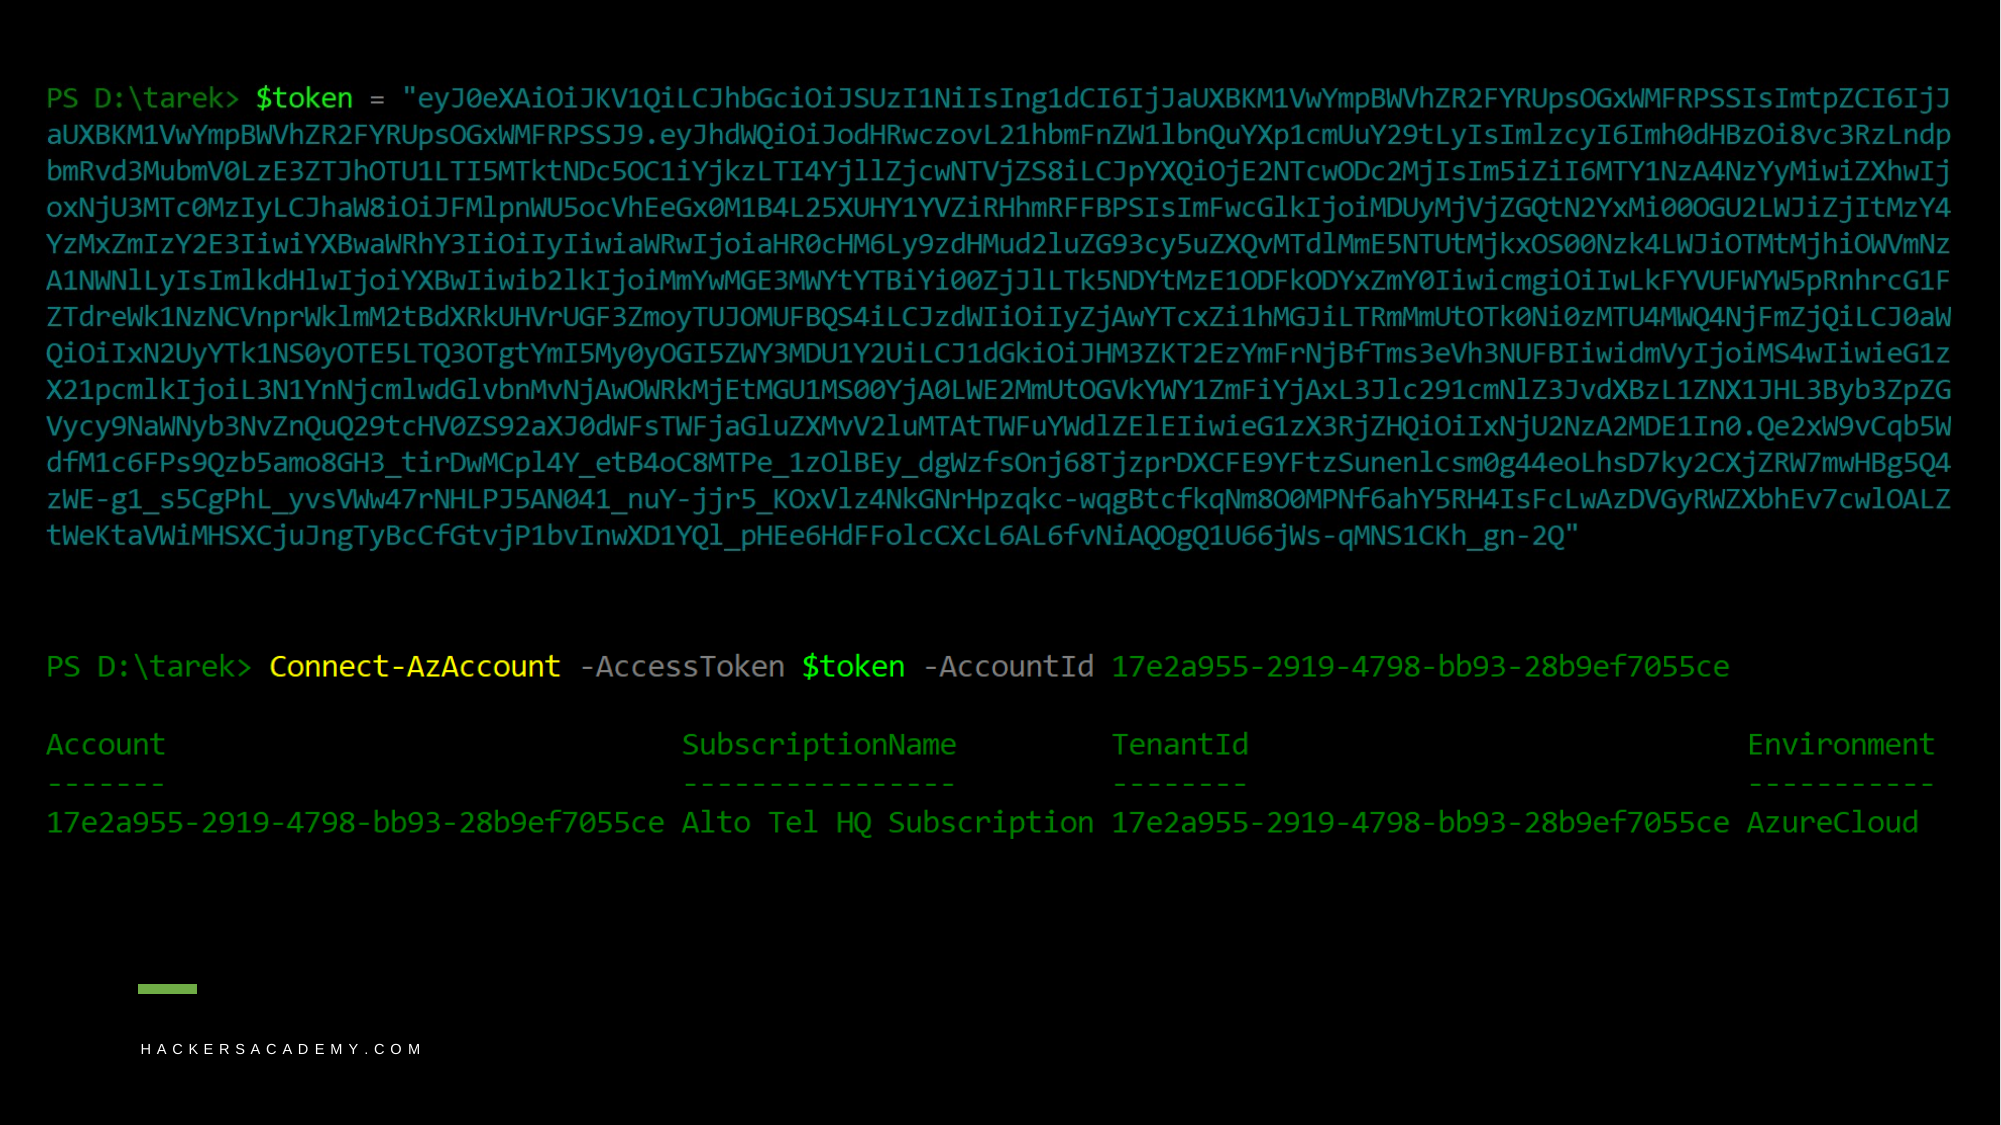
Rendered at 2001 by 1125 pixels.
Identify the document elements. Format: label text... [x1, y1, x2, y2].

picture [45, 66, 1955, 563]
picture [45, 643, 1955, 865]
footer H A C K E R S A C A D E M Y . C O M [138, 1039, 426, 1125]
